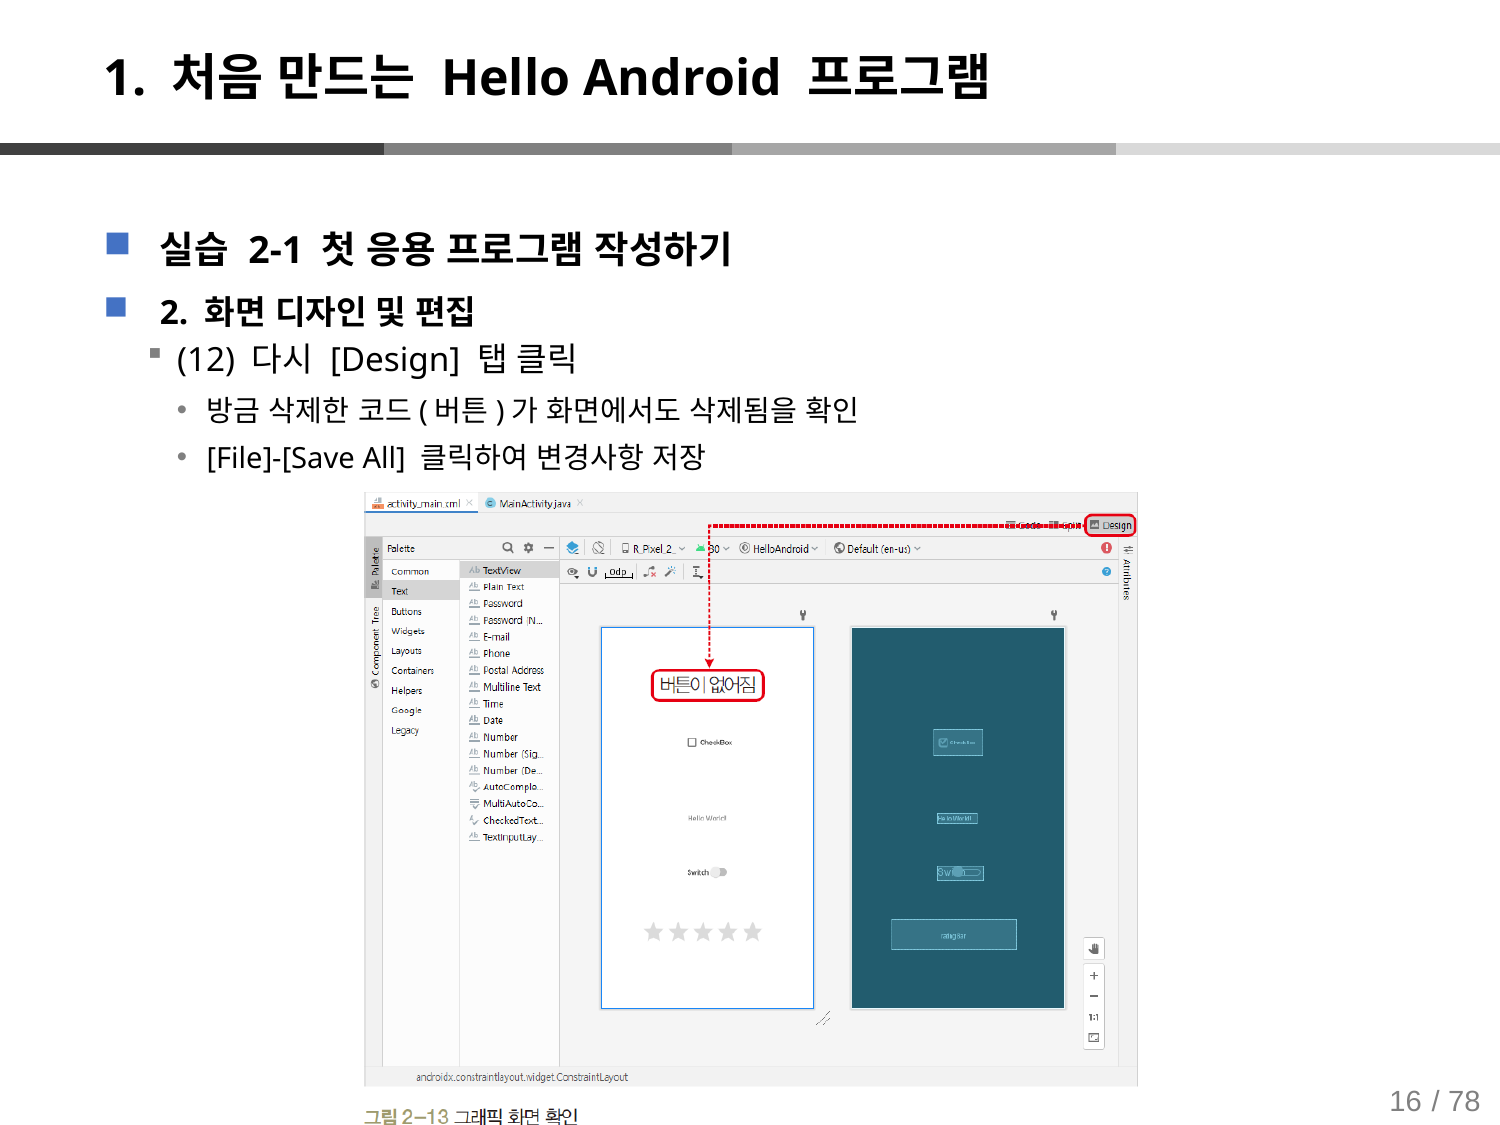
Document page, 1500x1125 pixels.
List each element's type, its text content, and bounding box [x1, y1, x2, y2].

title 1. 처음 만드는 Hello Android 프로그램 [88, 30, 1211, 121]
list 실습 2-1 첫 응용 프로그램 작성하기 2. 화면 디자인 및 편집 (12) 다시 [Design] 탭 클릭 방금 삭제한 코드(버튼)가 화면에서도 삭제됨을 확인 [File]-[Save All] 클릭하여 변경사항 저장 [88, 196, 1468, 1083]
picture [360, 487, 1140, 1125]
